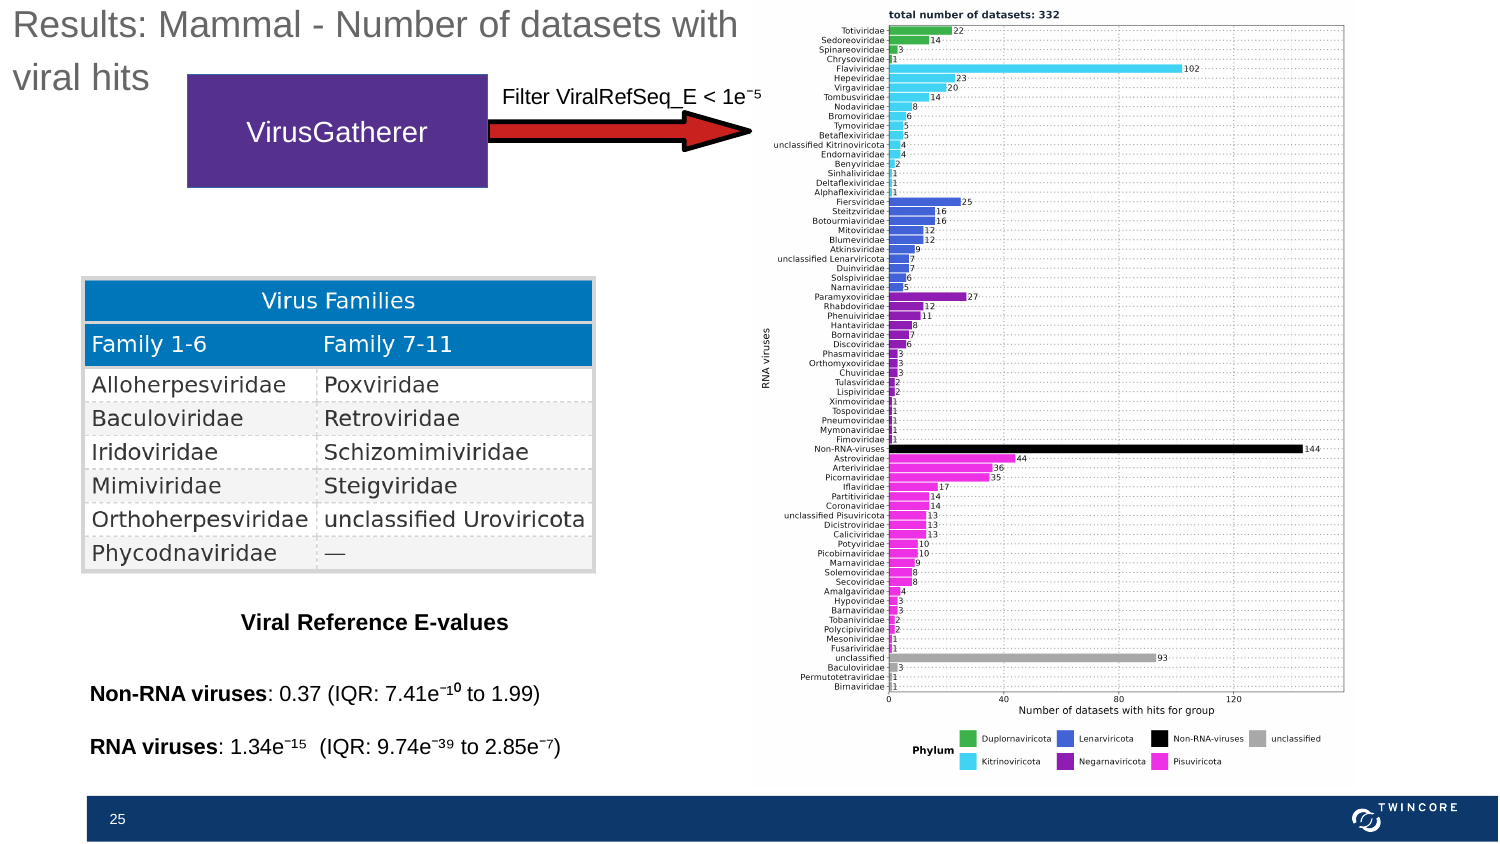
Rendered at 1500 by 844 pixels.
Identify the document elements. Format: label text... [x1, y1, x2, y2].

picture [749, 0, 1356, 787]
picture [1352, 803, 1457, 832]
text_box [187, 74, 788, 258]
text_box Viral Reference E-values Non-RNA viruses: 0.37 (IQR: 7.41e⁻¹⁰ to 1.99) RNA viruses: 1.34e⁻¹⁵ (IQR: 9.74e⁻³⁹ to 2.85e⁻⁷) [75, 600, 675, 798]
picture [74, 271, 601, 579]
